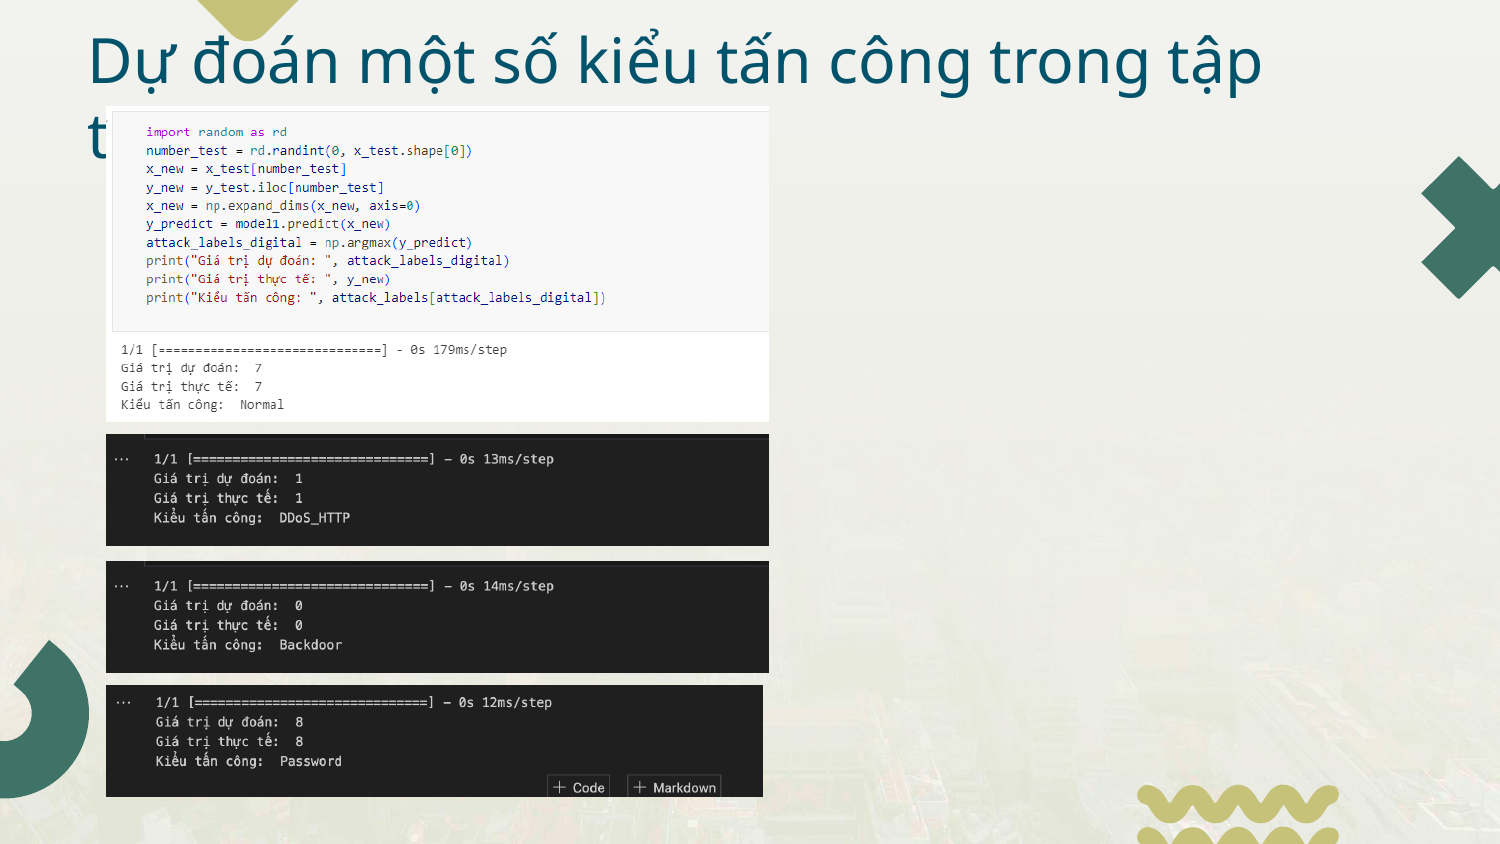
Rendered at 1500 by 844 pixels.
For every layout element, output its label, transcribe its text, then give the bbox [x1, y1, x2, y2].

title Dự đoán một số kiểu tấn công trong tập test [72, 6, 1337, 101]
picture [0, 685, 1500, 844]
picture [105, 106, 770, 423]
picture [105, 561, 770, 673]
picture [105, 434, 770, 546]
